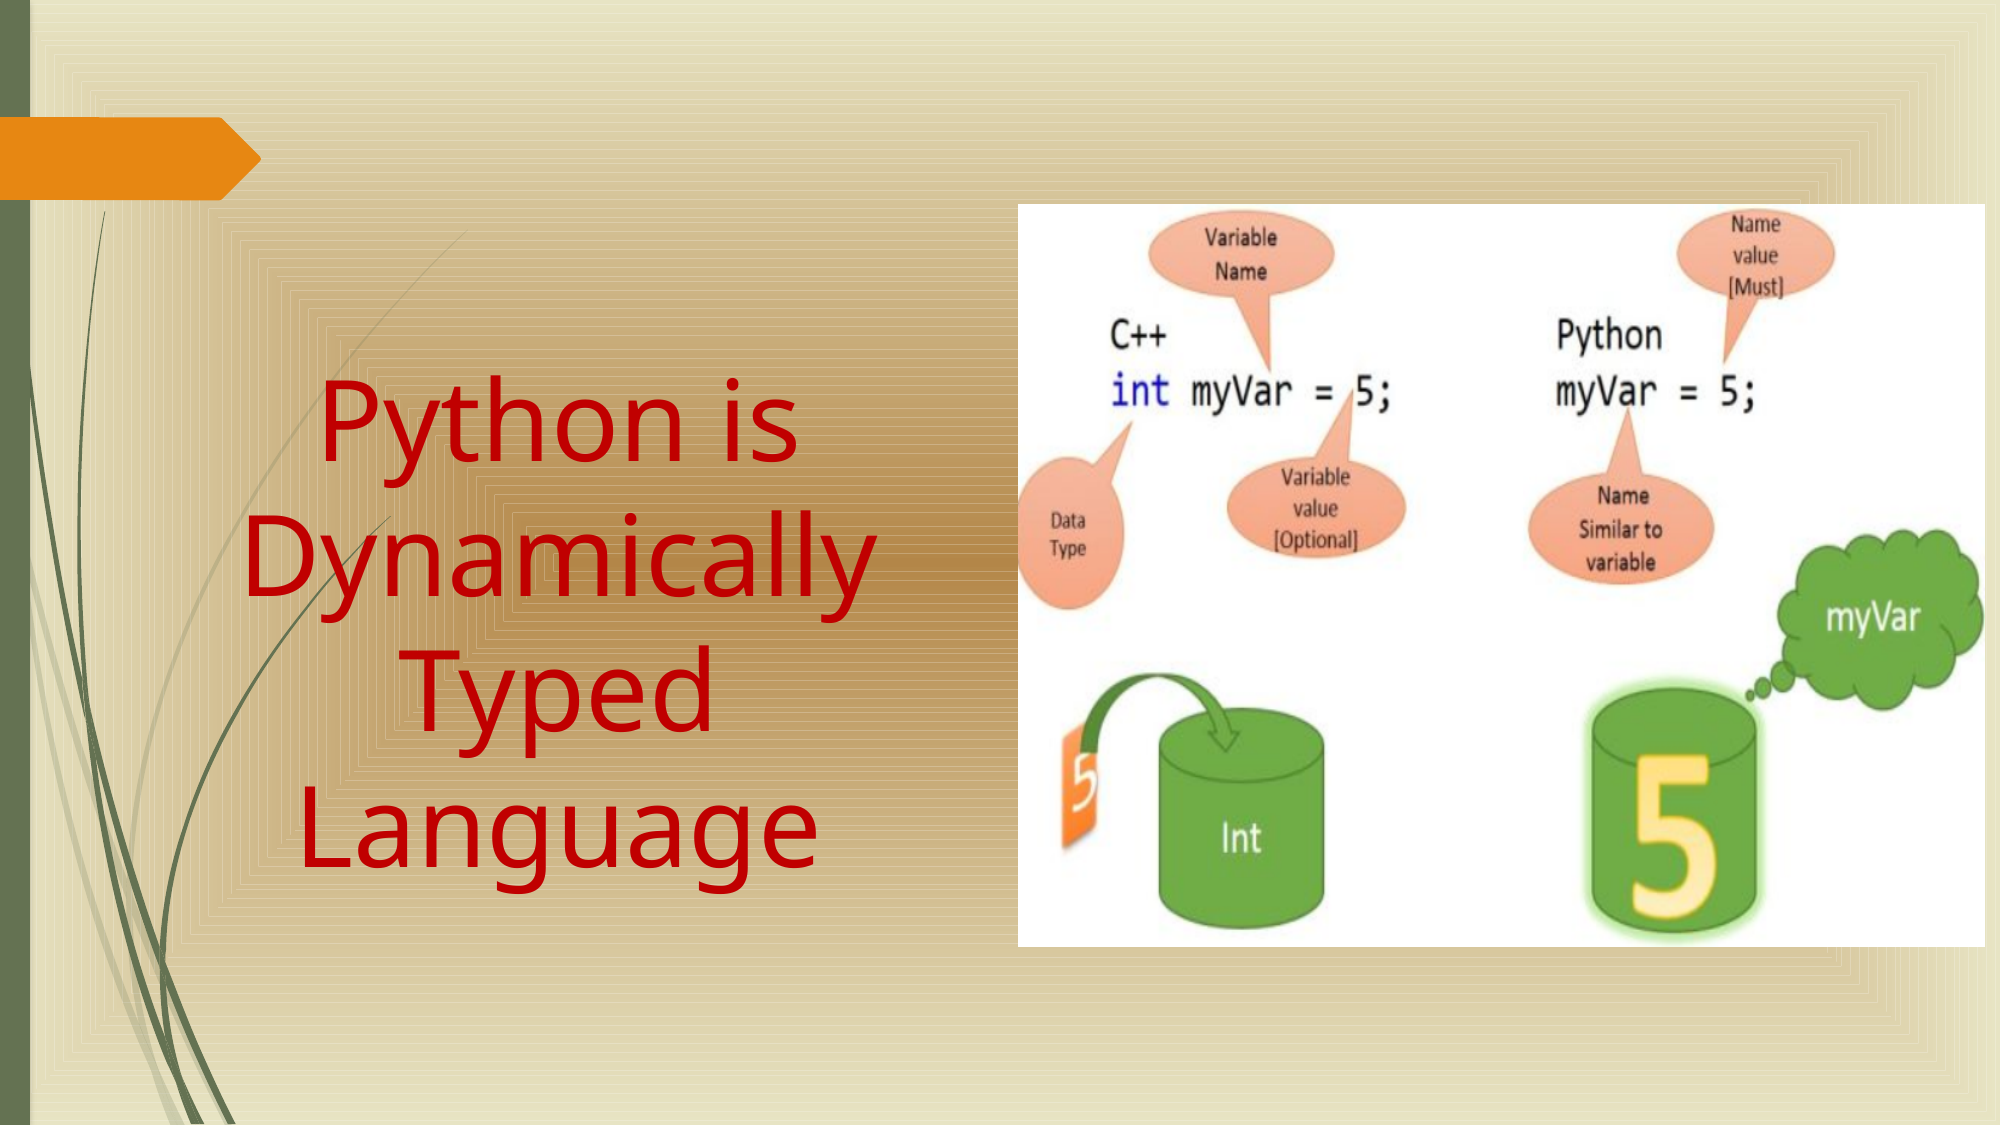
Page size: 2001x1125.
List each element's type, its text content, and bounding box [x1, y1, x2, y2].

picture [1017, 203, 1985, 947]
list Python is Dynamically Typed Language [153, 226, 965, 899]
